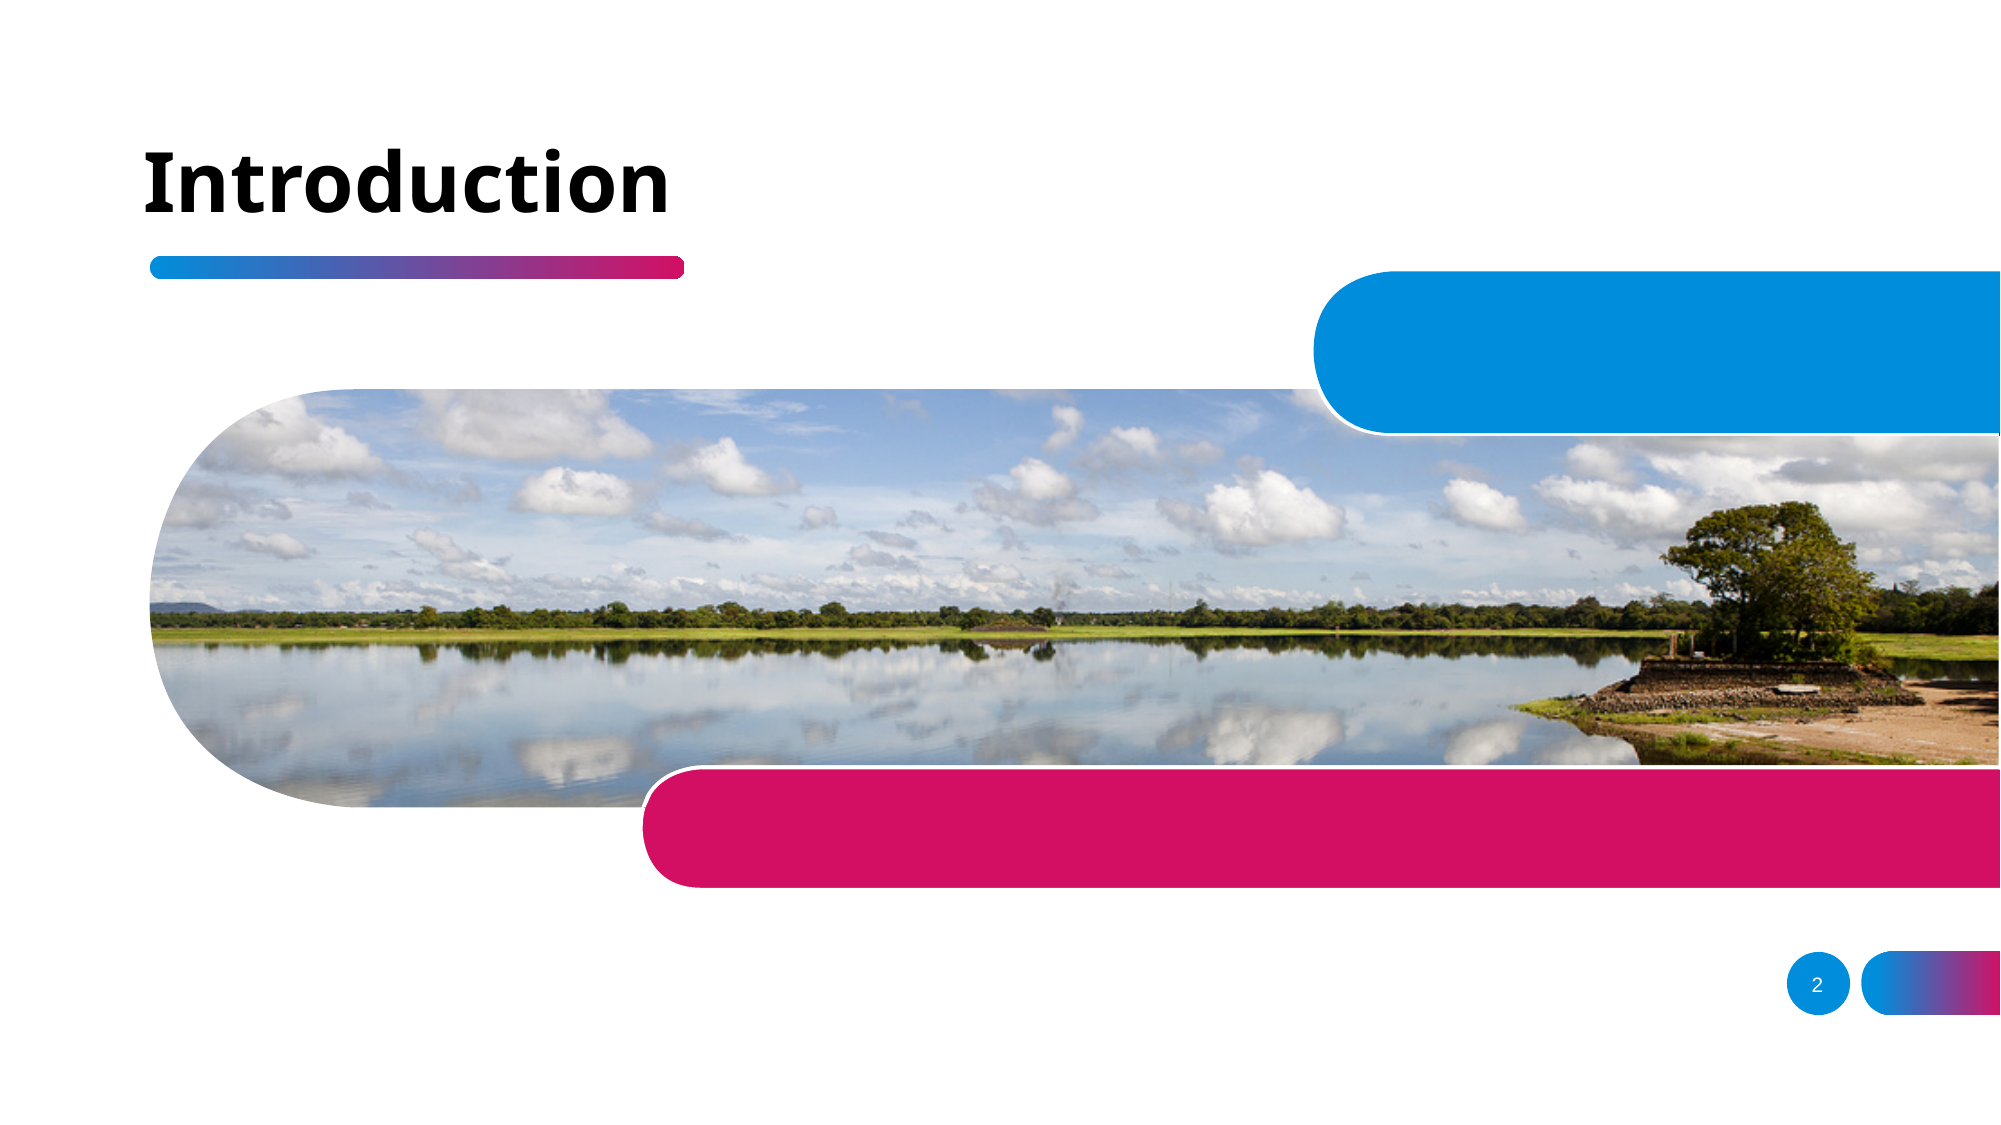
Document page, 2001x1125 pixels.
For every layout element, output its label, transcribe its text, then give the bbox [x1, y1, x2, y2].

picture [149, 389, 1999, 808]
slide_number 2 [1772, 954, 1863, 1015]
title Introduction [128, 130, 1629, 238]
